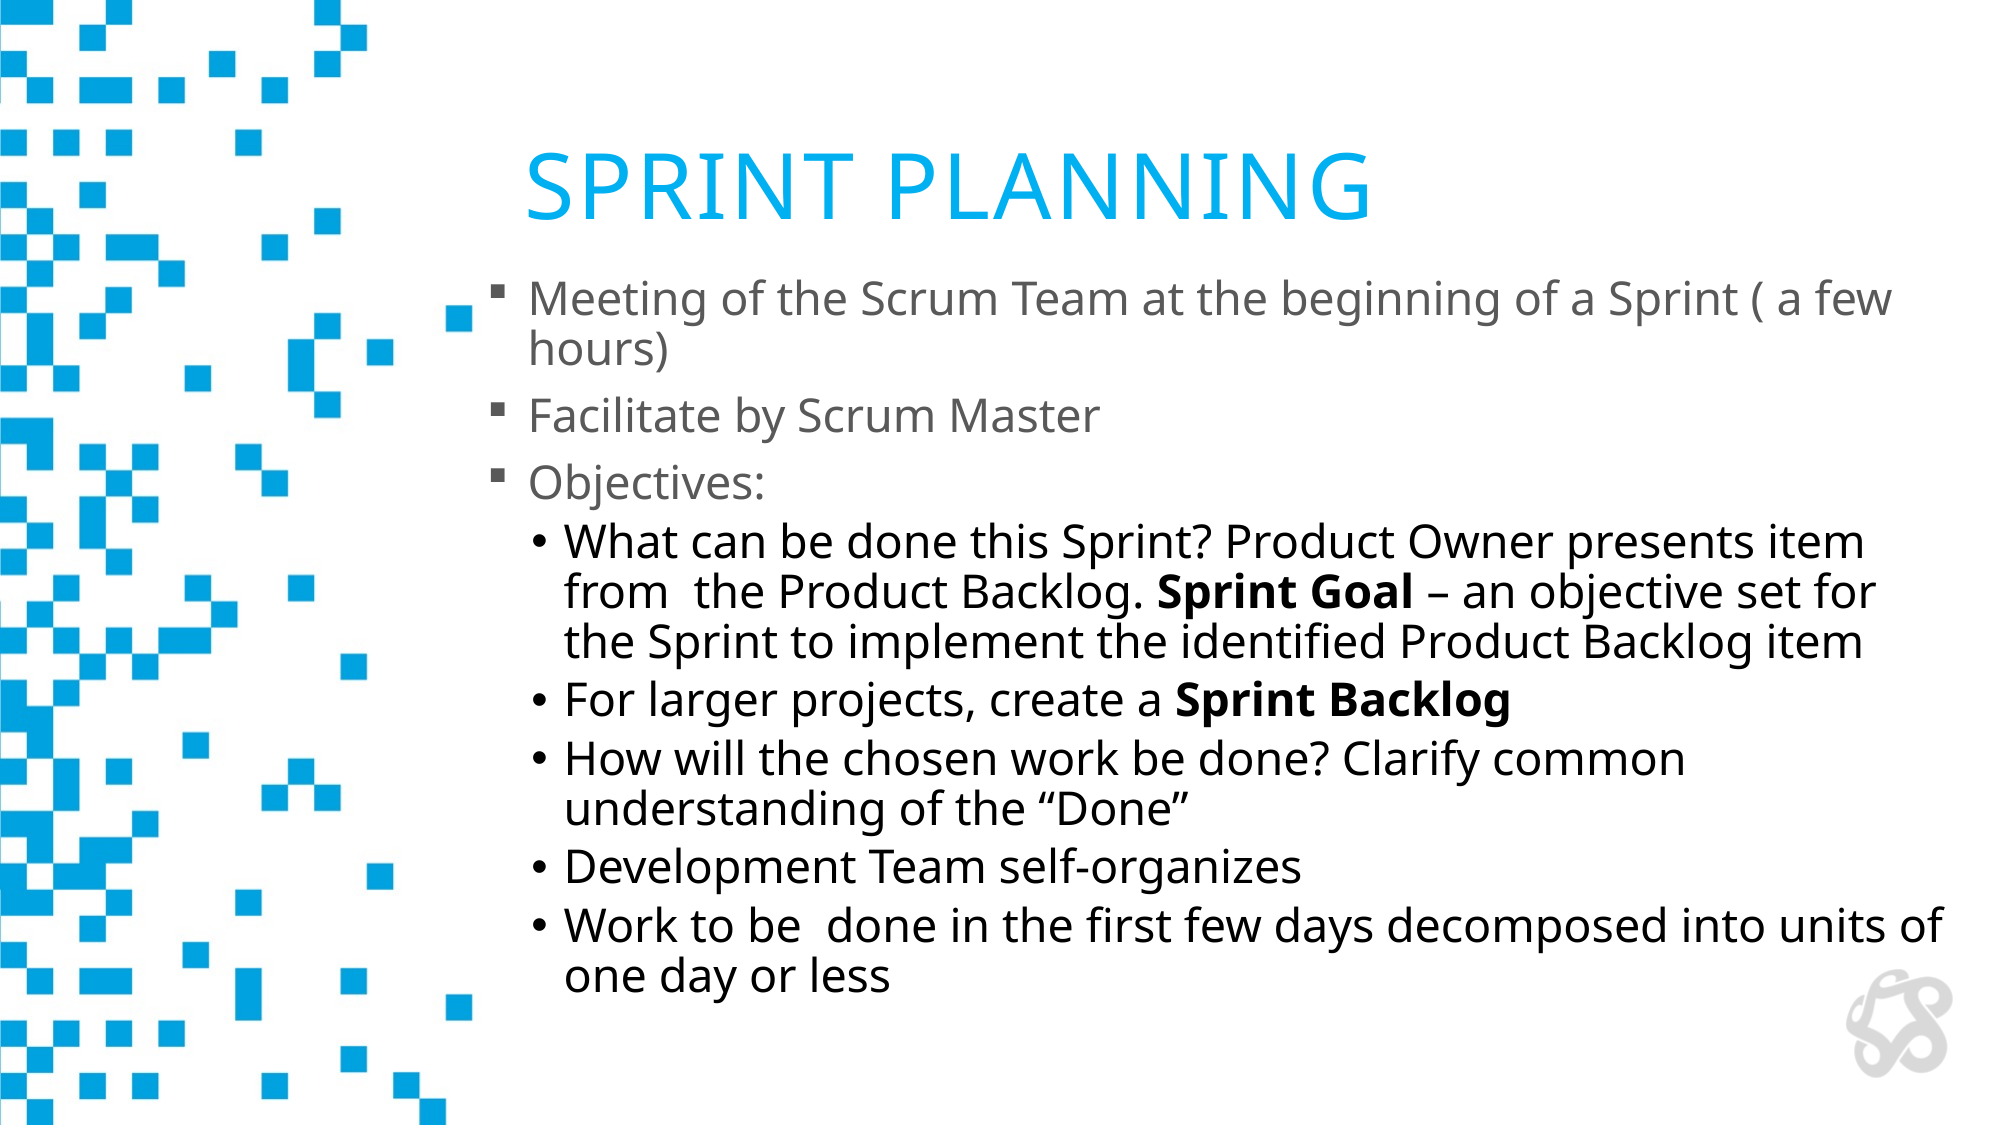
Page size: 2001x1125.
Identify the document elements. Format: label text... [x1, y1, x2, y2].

list Meeting of the Scrum Team at the beginning of a Sprint ( a few hours) Facilitate by Scrum Master Objectives: What can be done this Sprint? Product Owner presents item from the Product Backlog. Sprint Goal – an objective set for the Sprint to implement the identified Product Backlog item For larger projects, create a Sprint Backlog How will the chosen work be done? Clarify common understanding of the “Done” Development Team self-organizes Work to be done in the first few days decomposed into units of one day or less [472, 268, 1961, 1018]
picture [0, 0, 2001, 1125]
title Sprint Planning [509, 44, 1908, 248]
